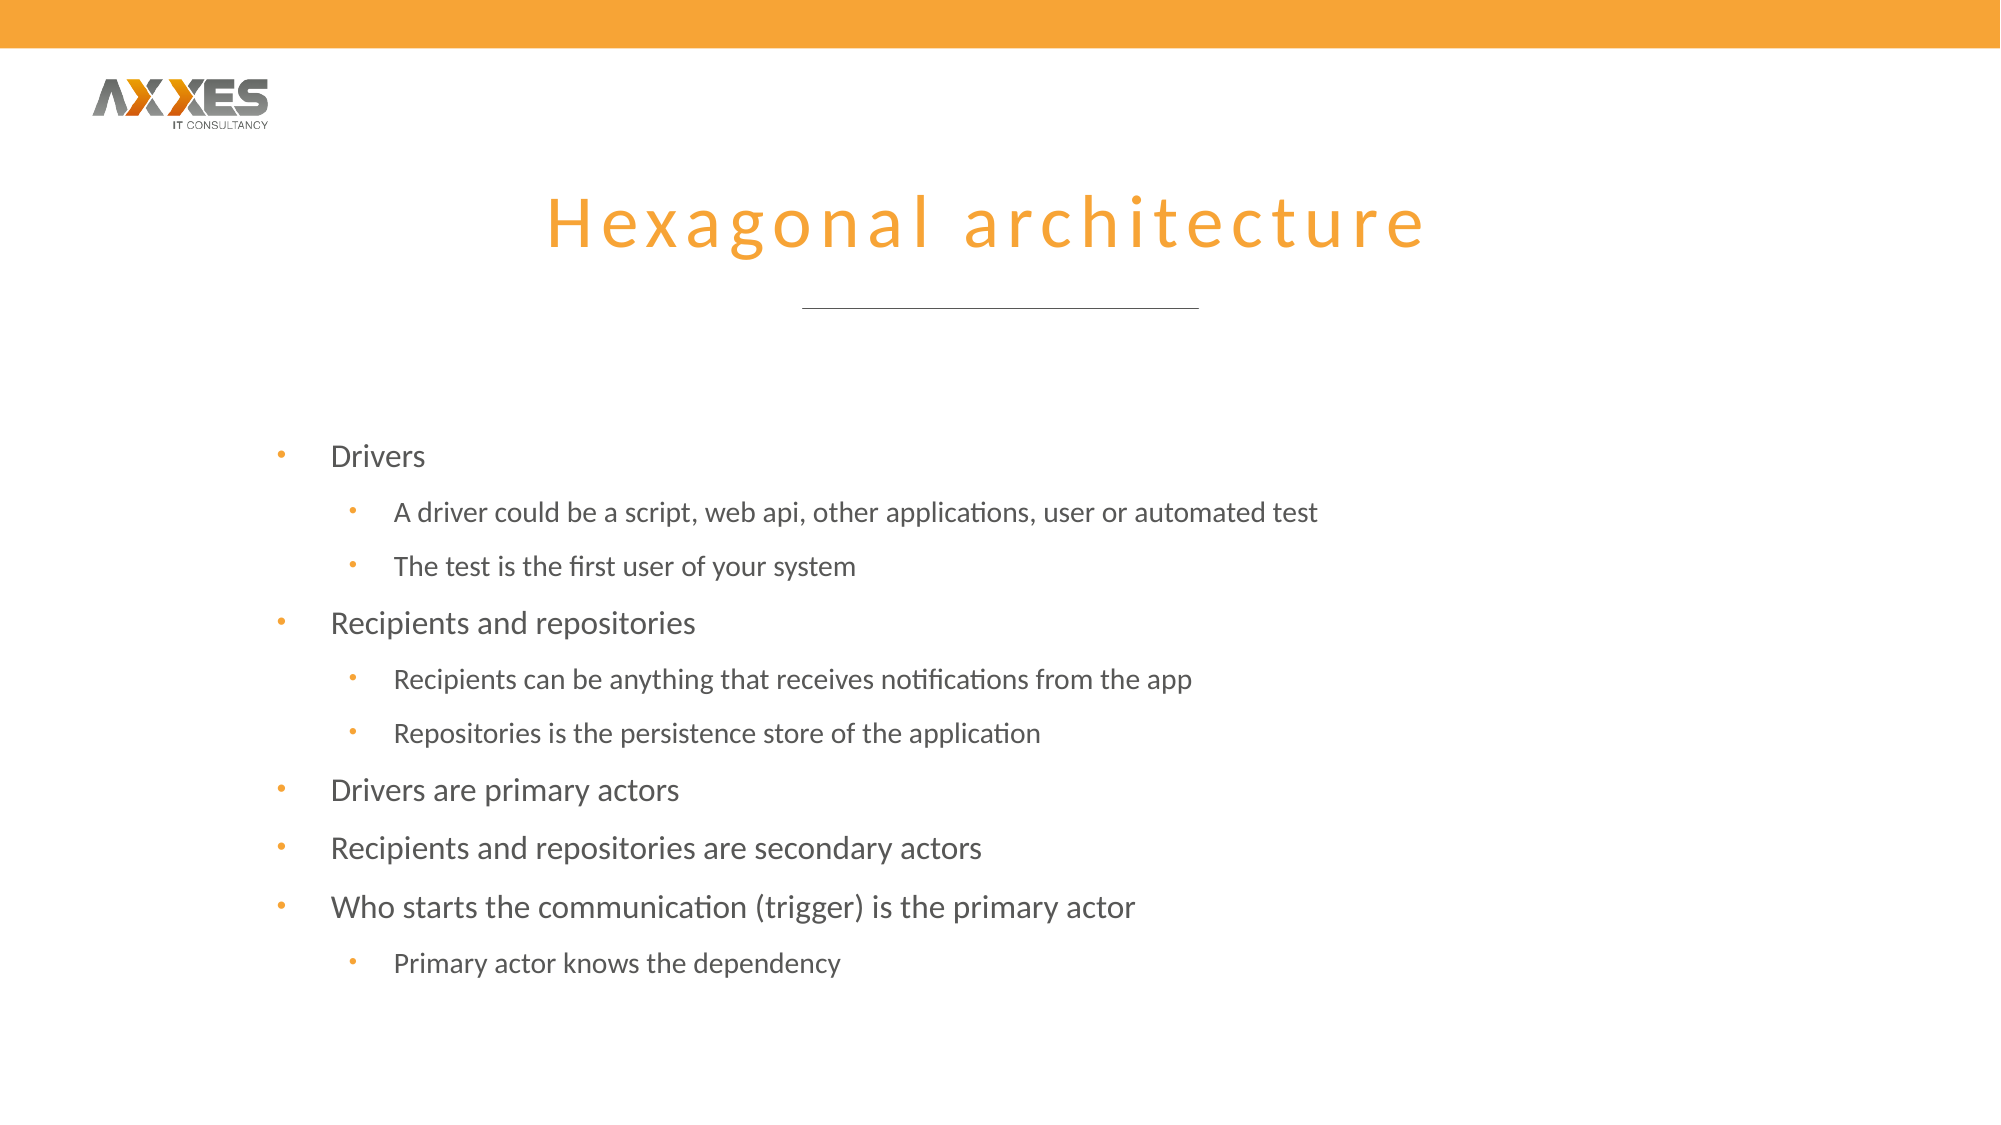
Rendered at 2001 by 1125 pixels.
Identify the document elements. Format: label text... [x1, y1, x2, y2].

list Drivers A driver could be a script, web api, other applications, user or automated test The test is the first user of your system Recipients and repositories Recipients can be anything that receives notifications from the app Repositories is the persistence store of the application Drivers are primary actors Recipients and repositories are secondary actors Who starts the communication (trigger) is the primary actor Primary actor knows the dependency [261, 427, 1710, 988]
picture [92, 79, 268, 129]
title Hexagonal architecture [267, 159, 1705, 276]
